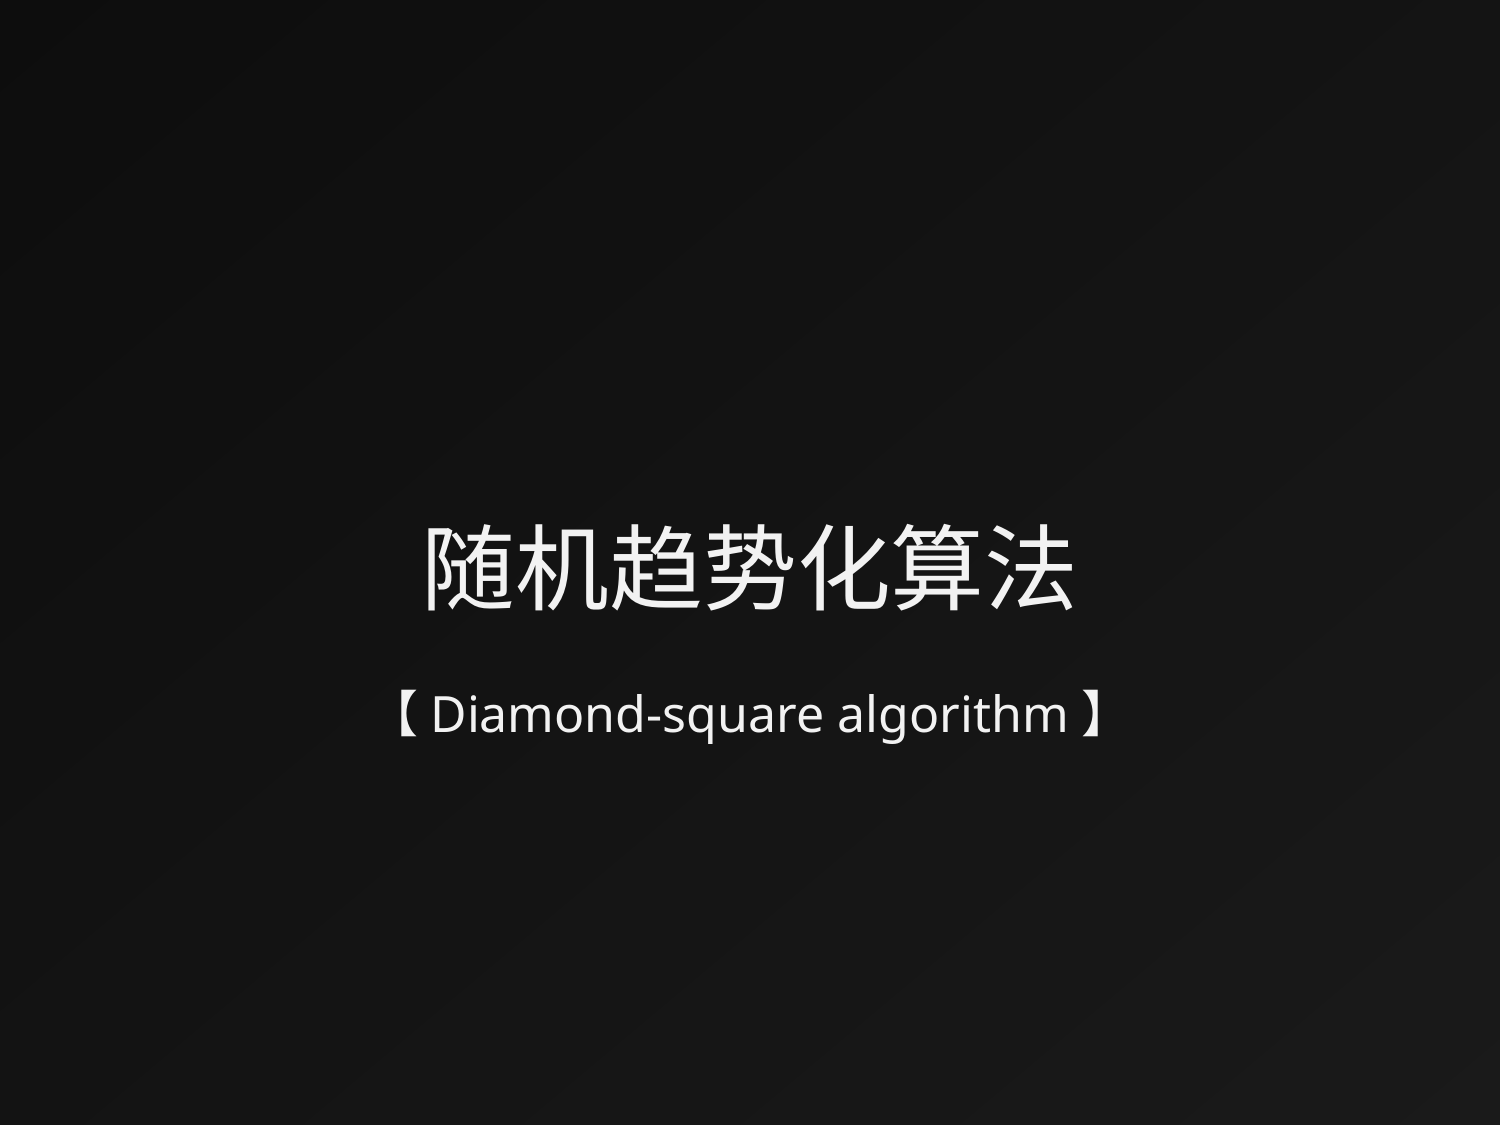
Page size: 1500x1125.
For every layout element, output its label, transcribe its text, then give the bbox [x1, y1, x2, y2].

text_box 随机趋势化算法 【Diamond-square algorithm】 [353, 389, 1147, 750]
